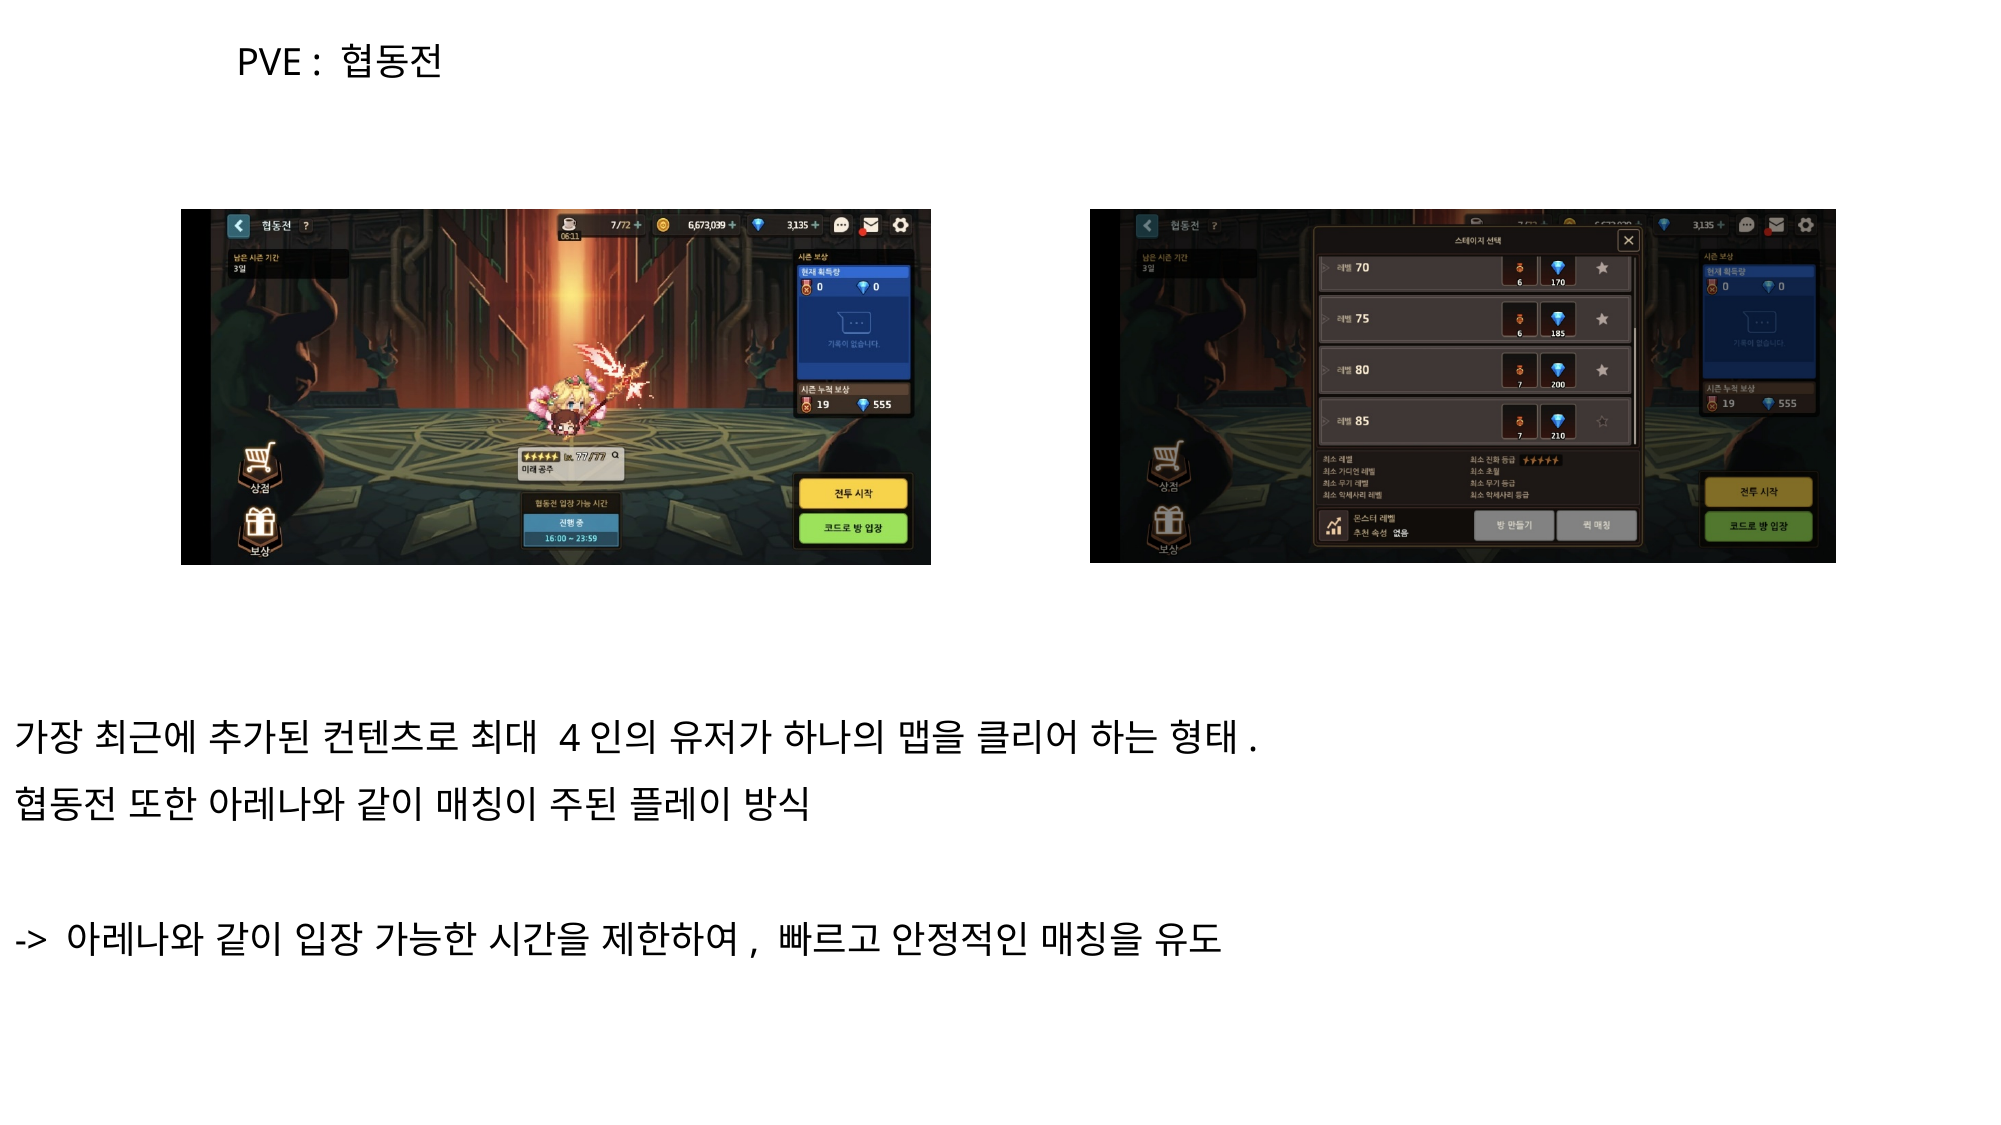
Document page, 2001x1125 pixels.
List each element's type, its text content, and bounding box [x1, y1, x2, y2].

picture [1089, 209, 1836, 563]
text_box 가장 최근에 추가된 컨텐츠로 최대 4인의 유저가 하나의 맵을 클리어 하는 형태. 협동전 또한 아레나와 같이 매칭이 주된 플레이 방식 -> 아레나와 같이 입장 가능한 시간을 제한하여, 빠르고 안정적인 매칭을 유도 [0, 684, 2000, 969]
picture [181, 209, 931, 565]
text_box PVE : 협동전 [221, 30, 931, 91]
